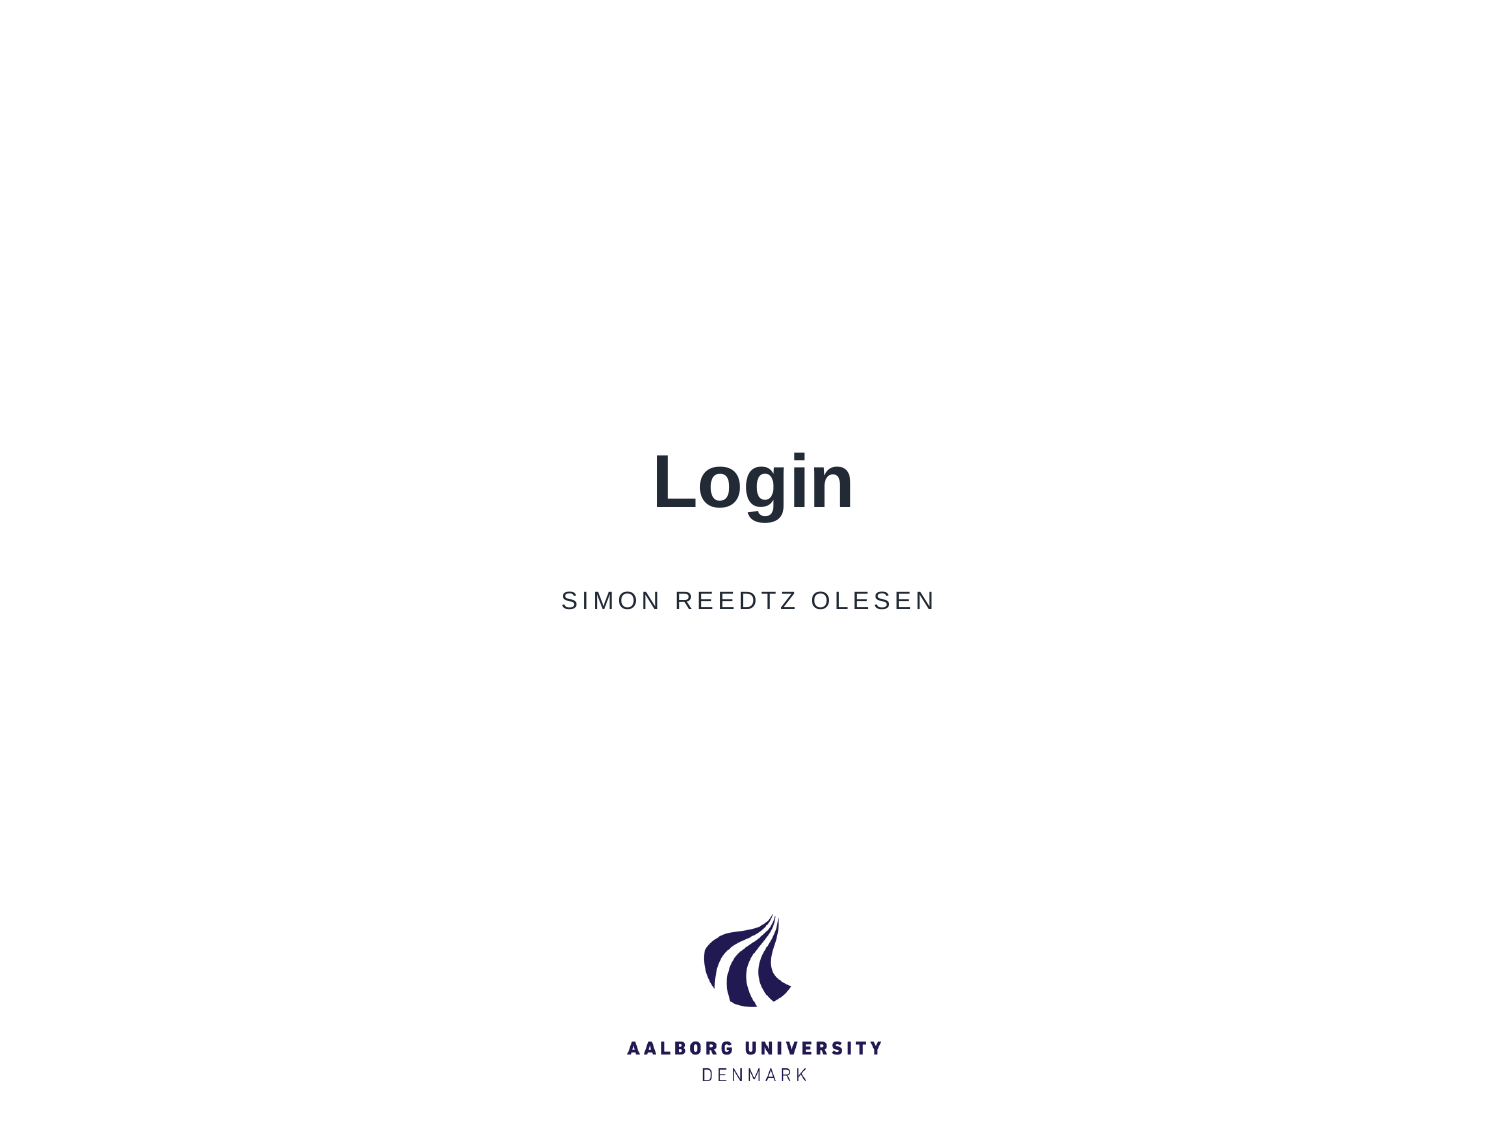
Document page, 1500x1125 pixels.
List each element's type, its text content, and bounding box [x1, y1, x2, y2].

picture [627, 914, 881, 1081]
text_box Simon Reedtz Olesen [374, 576, 1125, 622]
title Login [299, 397, 1209, 565]
